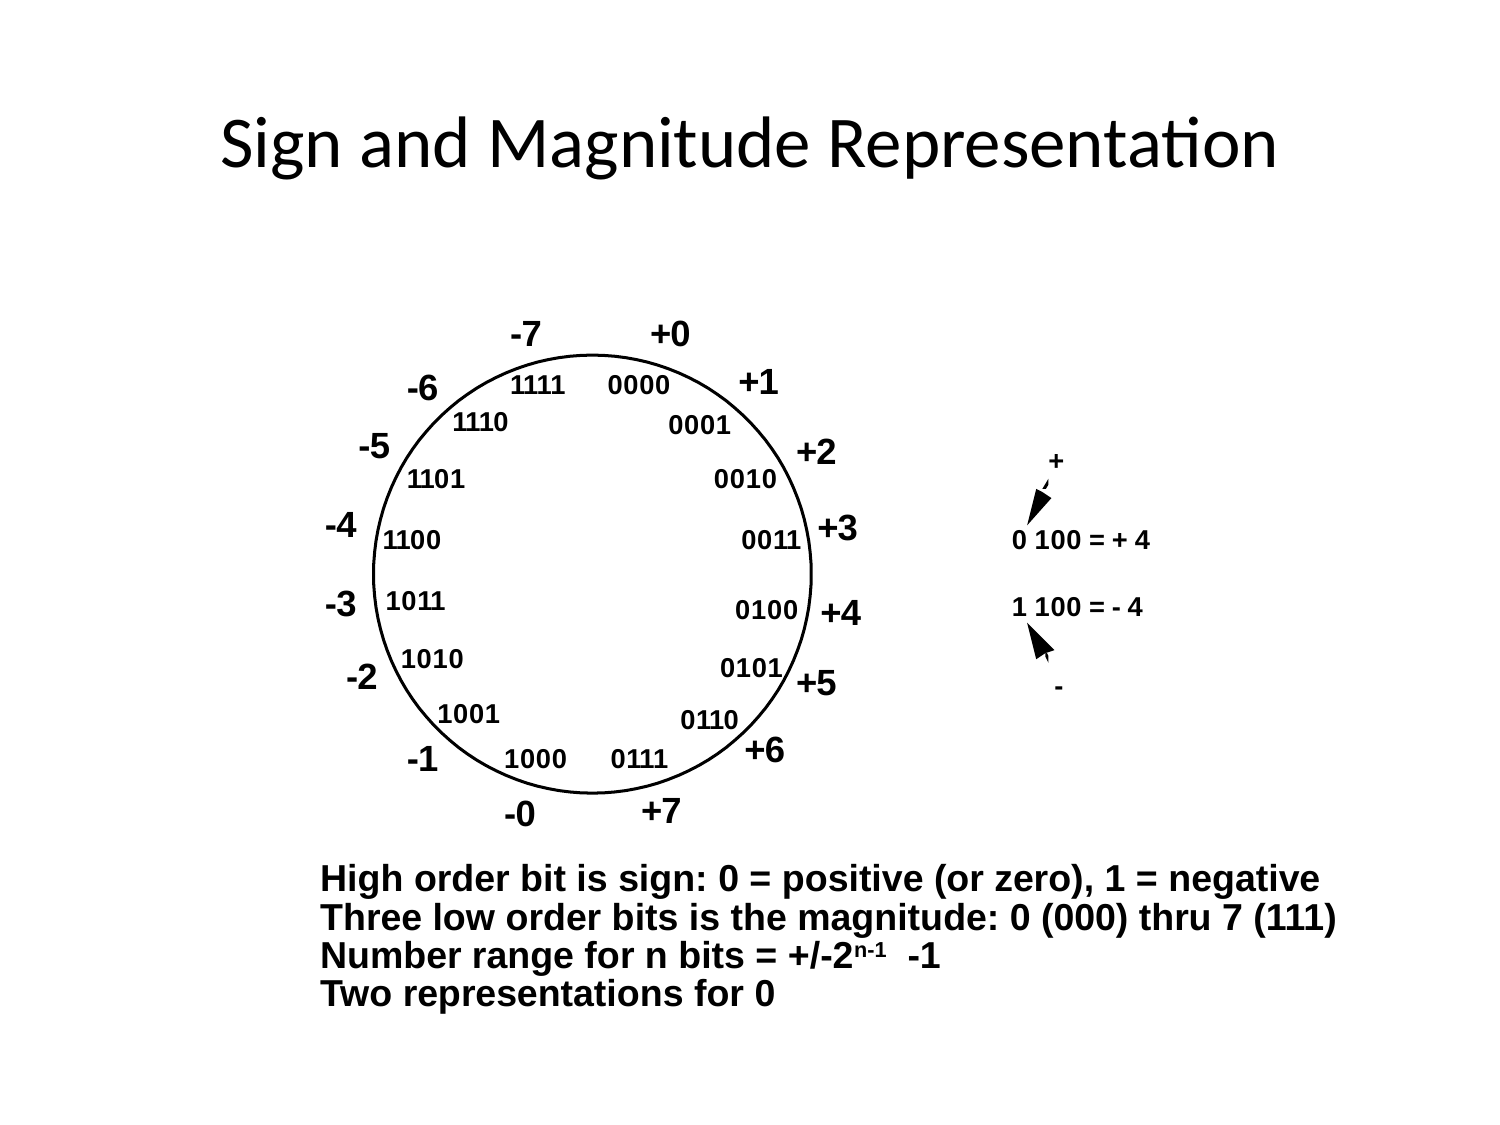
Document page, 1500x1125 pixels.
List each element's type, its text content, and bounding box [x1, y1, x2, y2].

title Sign and Magnitude Representation [74, 44, 1426, 233]
picture [318, 312, 1174, 842]
text_box High order bit is sign: 0 = positive (or zero), 1 = negative Three low order bits is the magnitude: 0 (000) thru 7 (111) Number range for n bits = +/-2n-1 -1 Two representations for 0 [309, 857, 1349, 1019]
